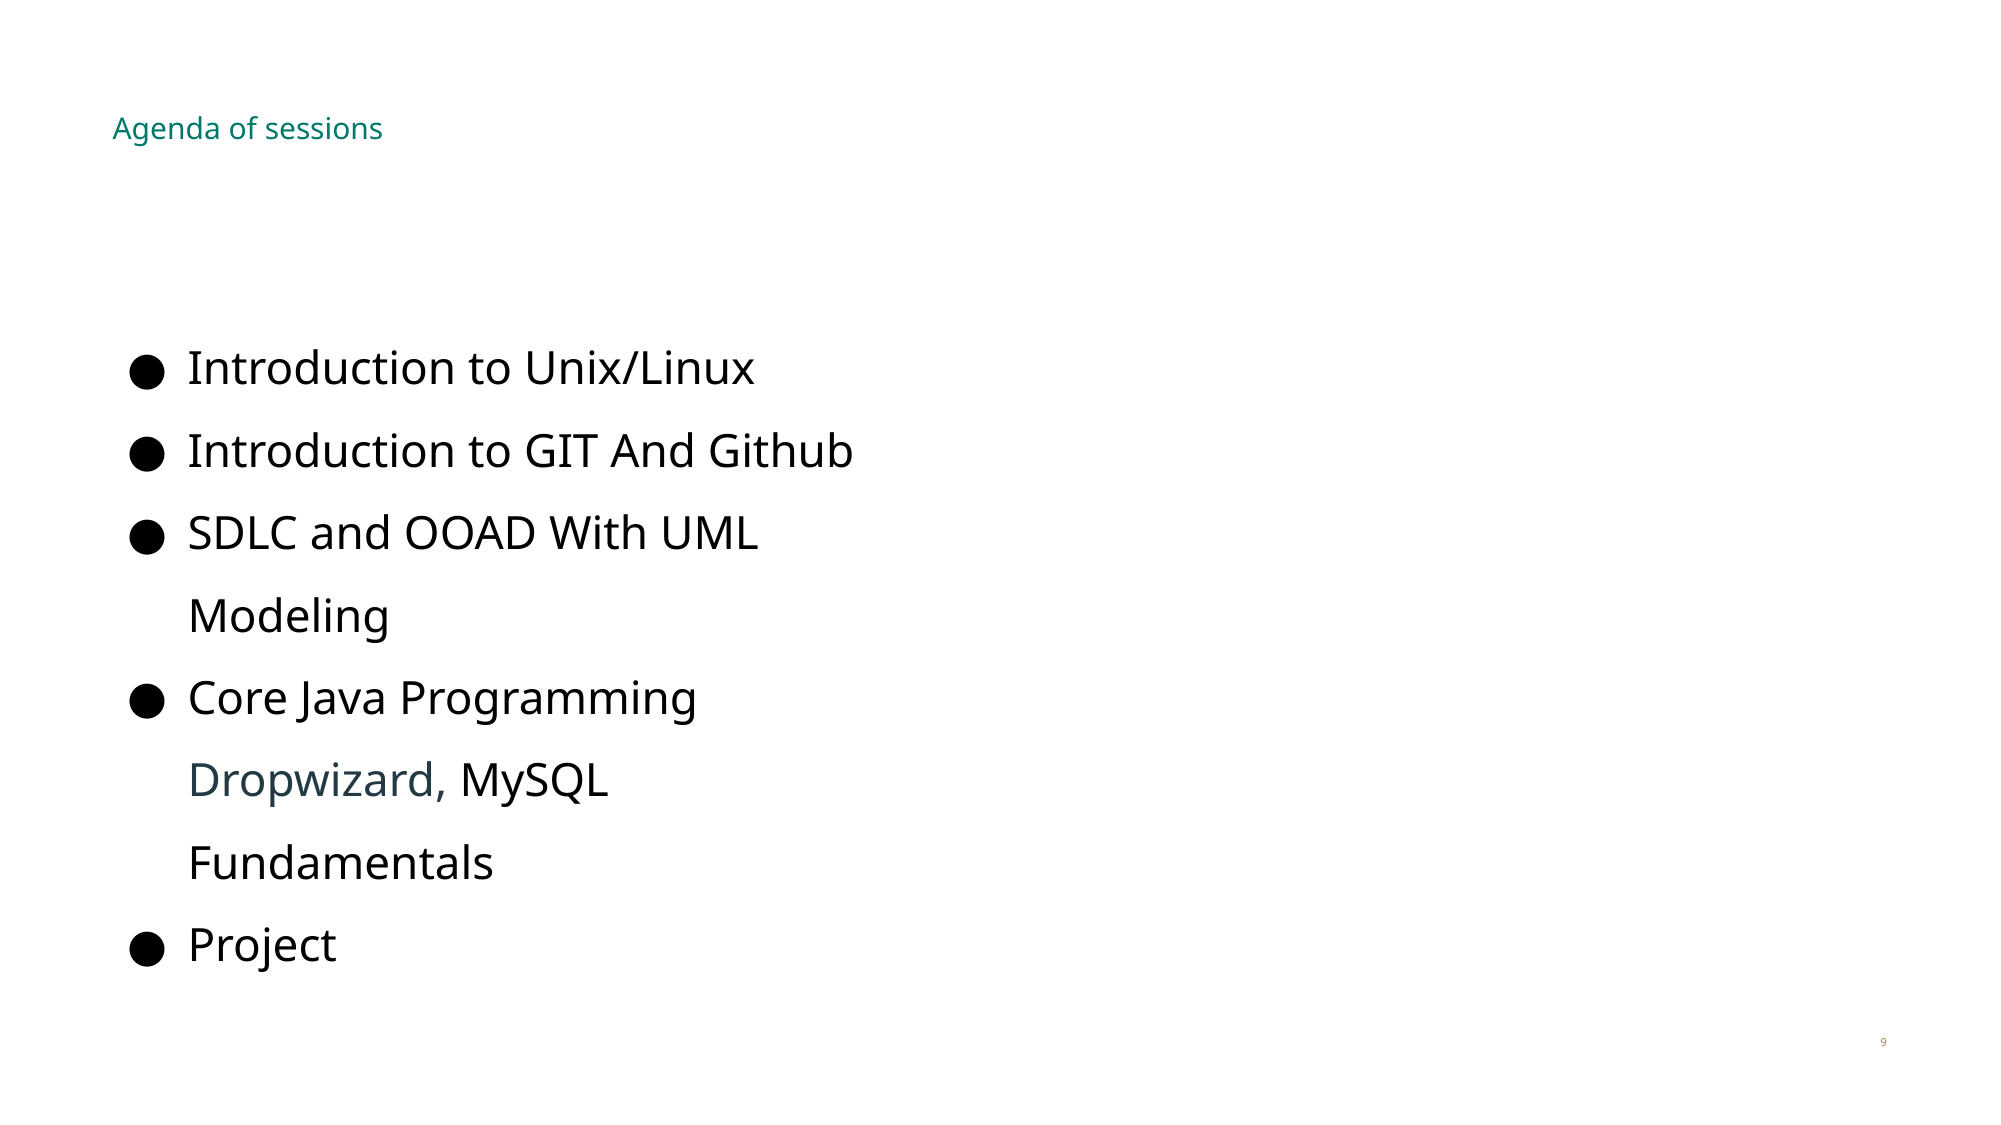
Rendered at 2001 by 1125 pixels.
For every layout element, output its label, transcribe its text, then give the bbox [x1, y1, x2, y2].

title Agenda of sessions [112, 109, 882, 146]
slide_number ‹#› [1841, 1035, 1887, 1051]
list Introduction to Unix/Linux Introduction to GIT And Github SDLC and OOAD With UML Modeling Core Java Programming Dropwizard, MySQL Fundamentals Project [112, 266, 882, 1017]
